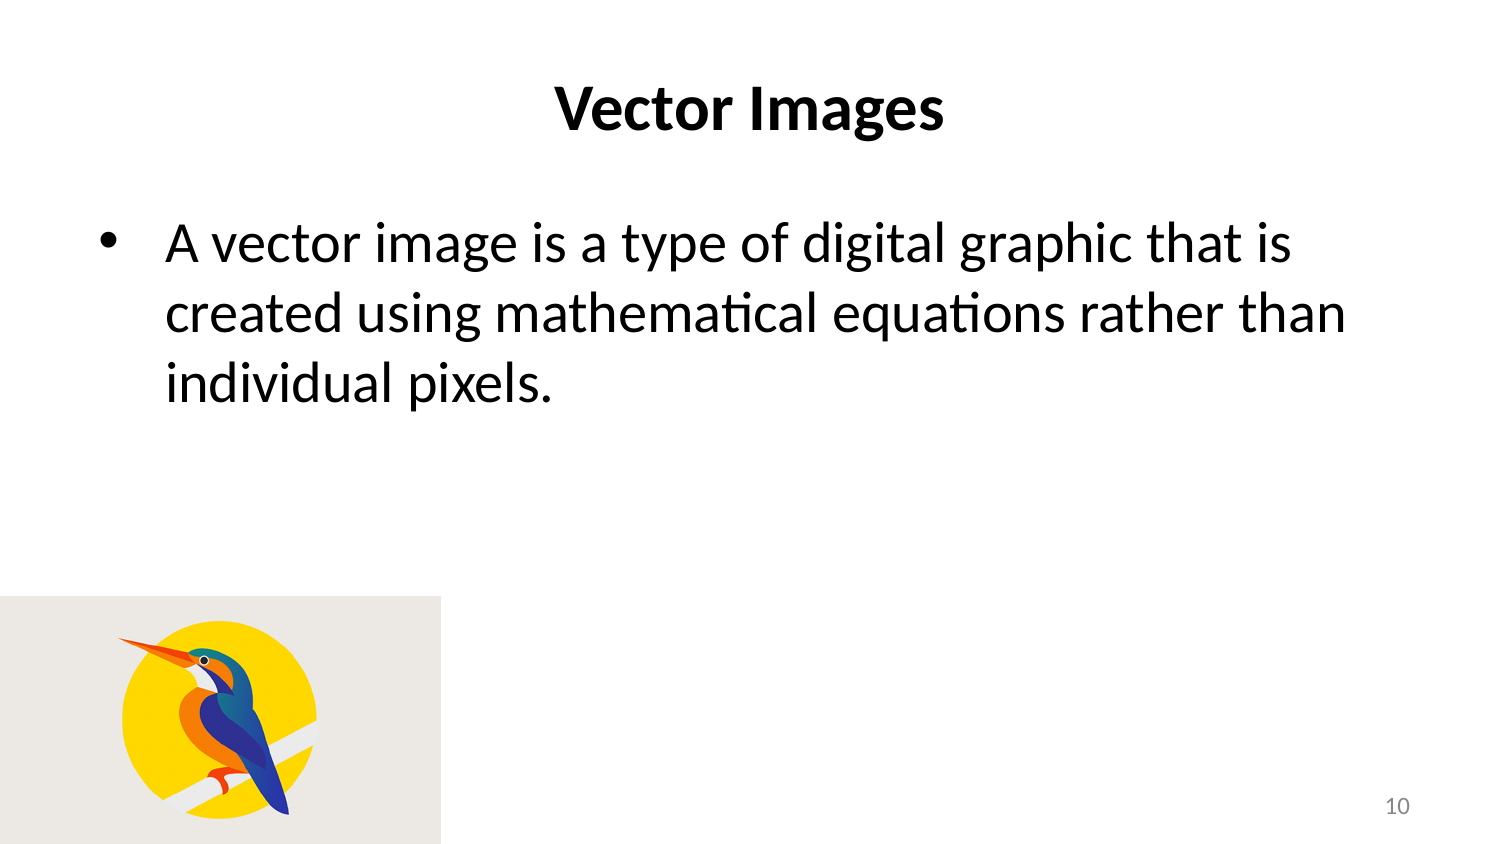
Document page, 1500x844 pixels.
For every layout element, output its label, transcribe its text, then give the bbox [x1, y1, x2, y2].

picture [0, 596, 441, 844]
list A vector image is a type of digital graphic that is created using mathematical equations rather than individual pixels. [75, 196, 1425, 754]
title Vector Images [75, 33, 1425, 175]
slide_number 10 [1074, 782, 1425, 827]
